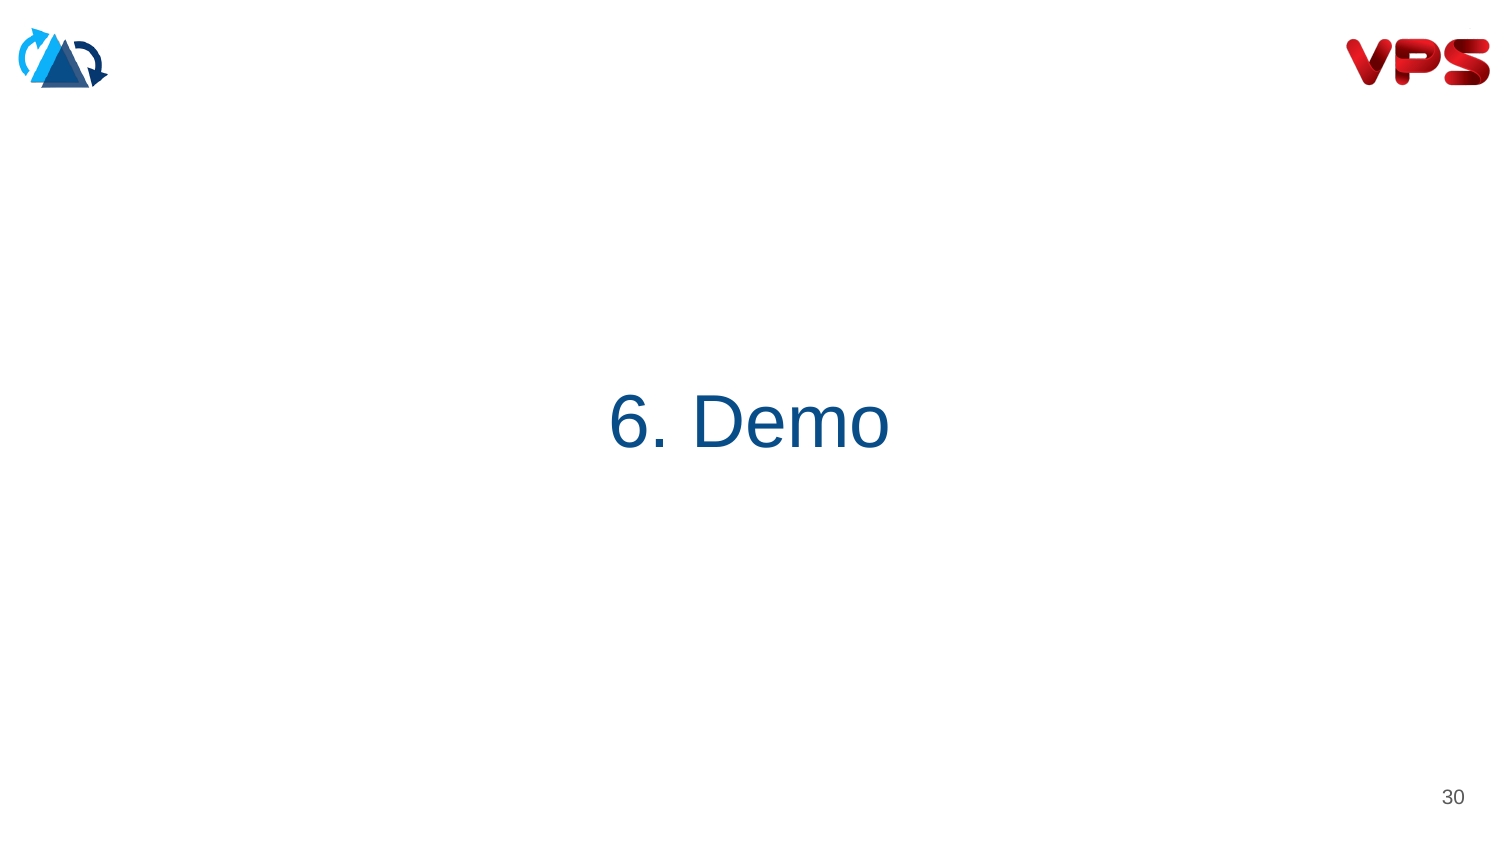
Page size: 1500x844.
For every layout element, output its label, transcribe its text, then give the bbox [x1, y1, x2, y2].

slide_number ‹#› [1389, 764, 1480, 830]
picture [0, 0, 123, 123]
title 6. Demo [51, 352, 1449, 491]
picture [1335, 28, 1500, 94]
